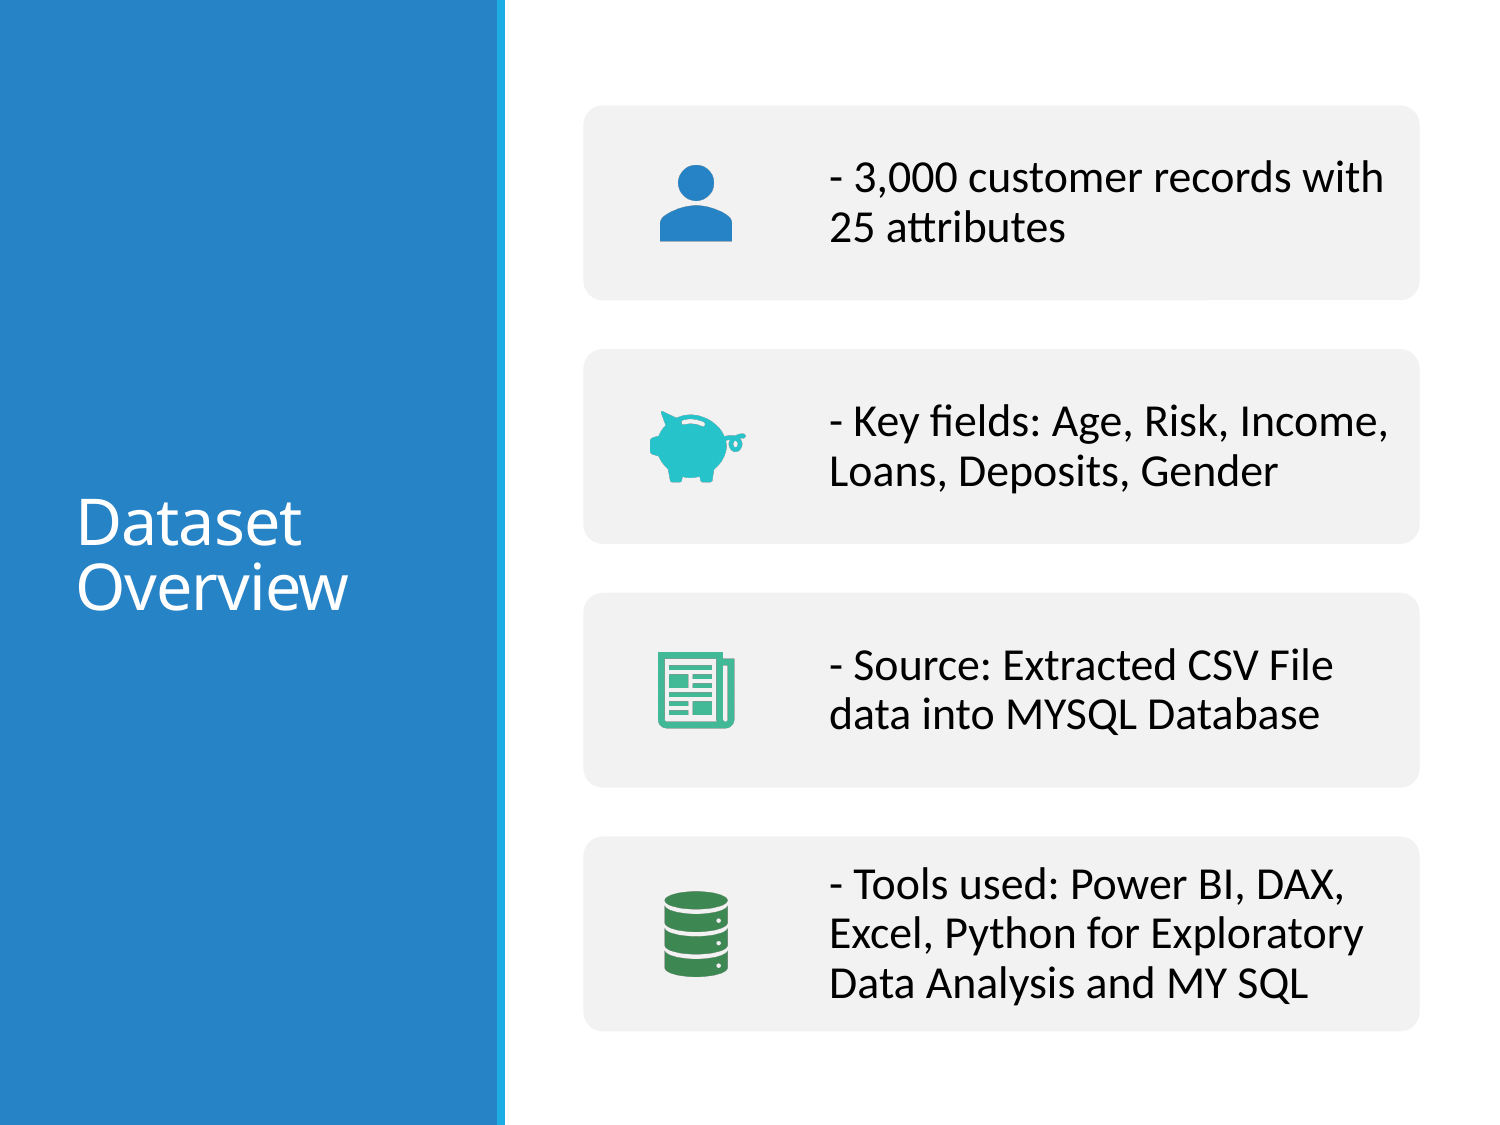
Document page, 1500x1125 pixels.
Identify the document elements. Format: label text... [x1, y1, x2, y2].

text_box [496, 0, 506, 1125]
text_box [0, 0, 496, 1125]
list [582, 104, 1421, 1033]
text_box [506, 0, 1500, 1125]
title Dataset Overview [60, 84, 441, 1032]
